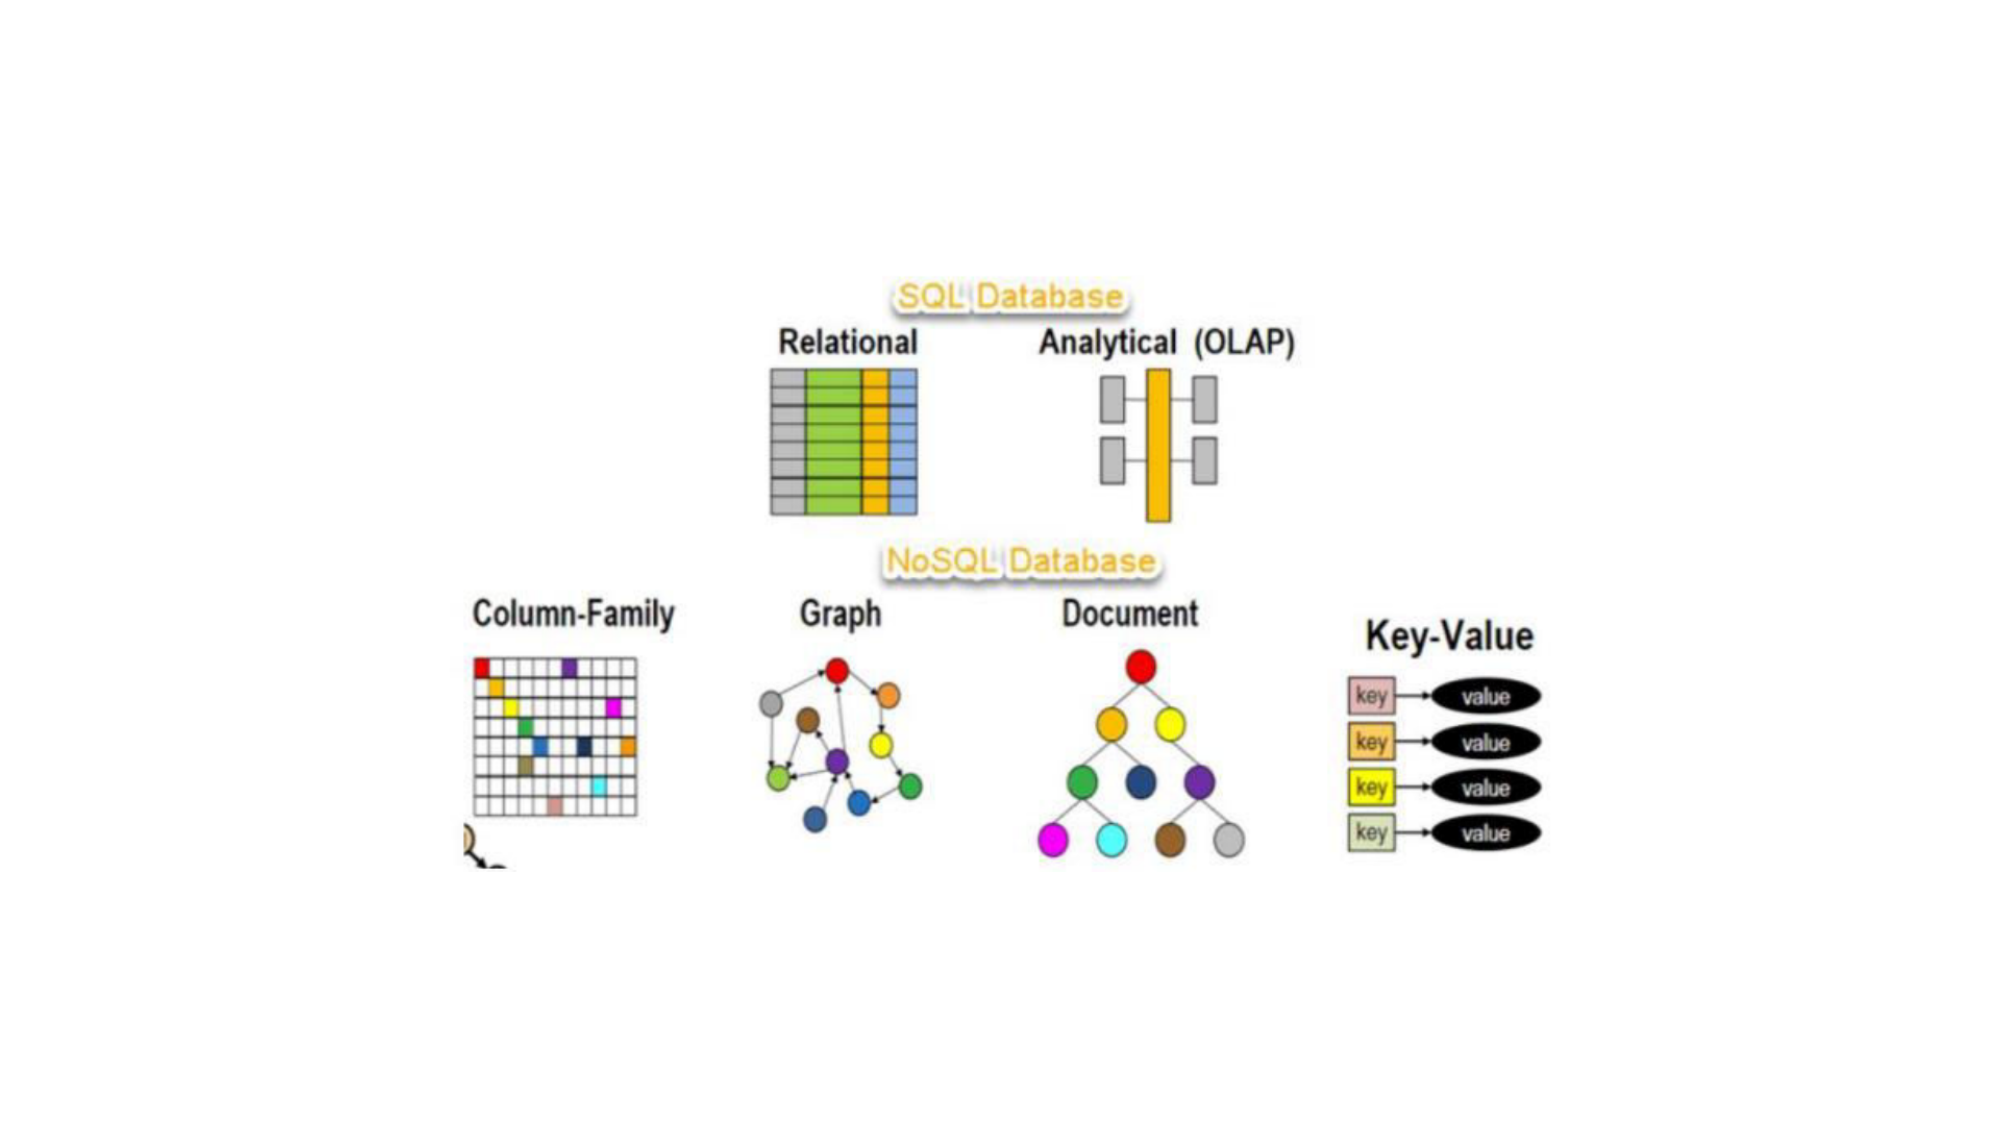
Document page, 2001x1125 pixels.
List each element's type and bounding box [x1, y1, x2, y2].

picture [431, 253, 1569, 872]
